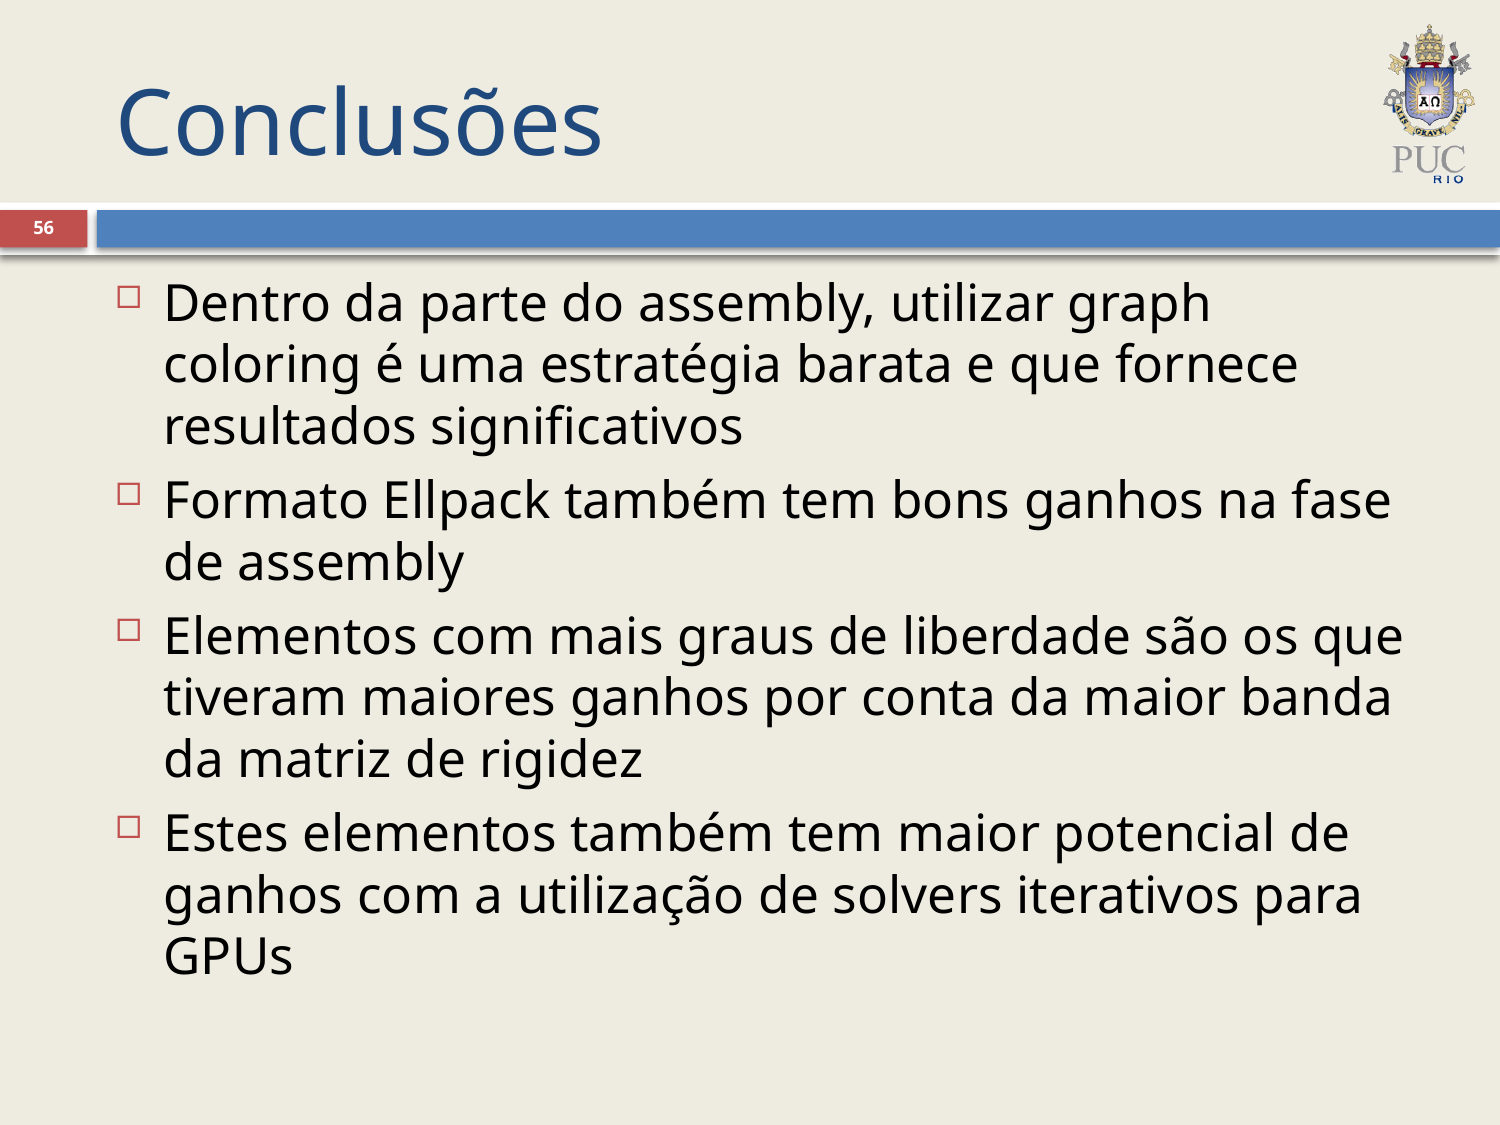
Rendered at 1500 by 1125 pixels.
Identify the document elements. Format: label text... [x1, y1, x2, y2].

picture [1383, 24, 1476, 185]
slide_number 56 [0, 208, 88, 249]
list Dentro da parte do assembly, utilizar graph coloring é uma estratégia barata e que fornece resultados significativos Formato Ellpack também tem bons ganhos na fase de assembly Elementos com mais graus de liberdade são os que tiveram maiores ganhos por conta da maior banda da matriz de rigidez Estes elementos também tem maior potencial de ganhos com a utilização de solvers iterativos para GPUs [100, 262, 1438, 1000]
title Conclusões [100, 37, 1438, 200]
